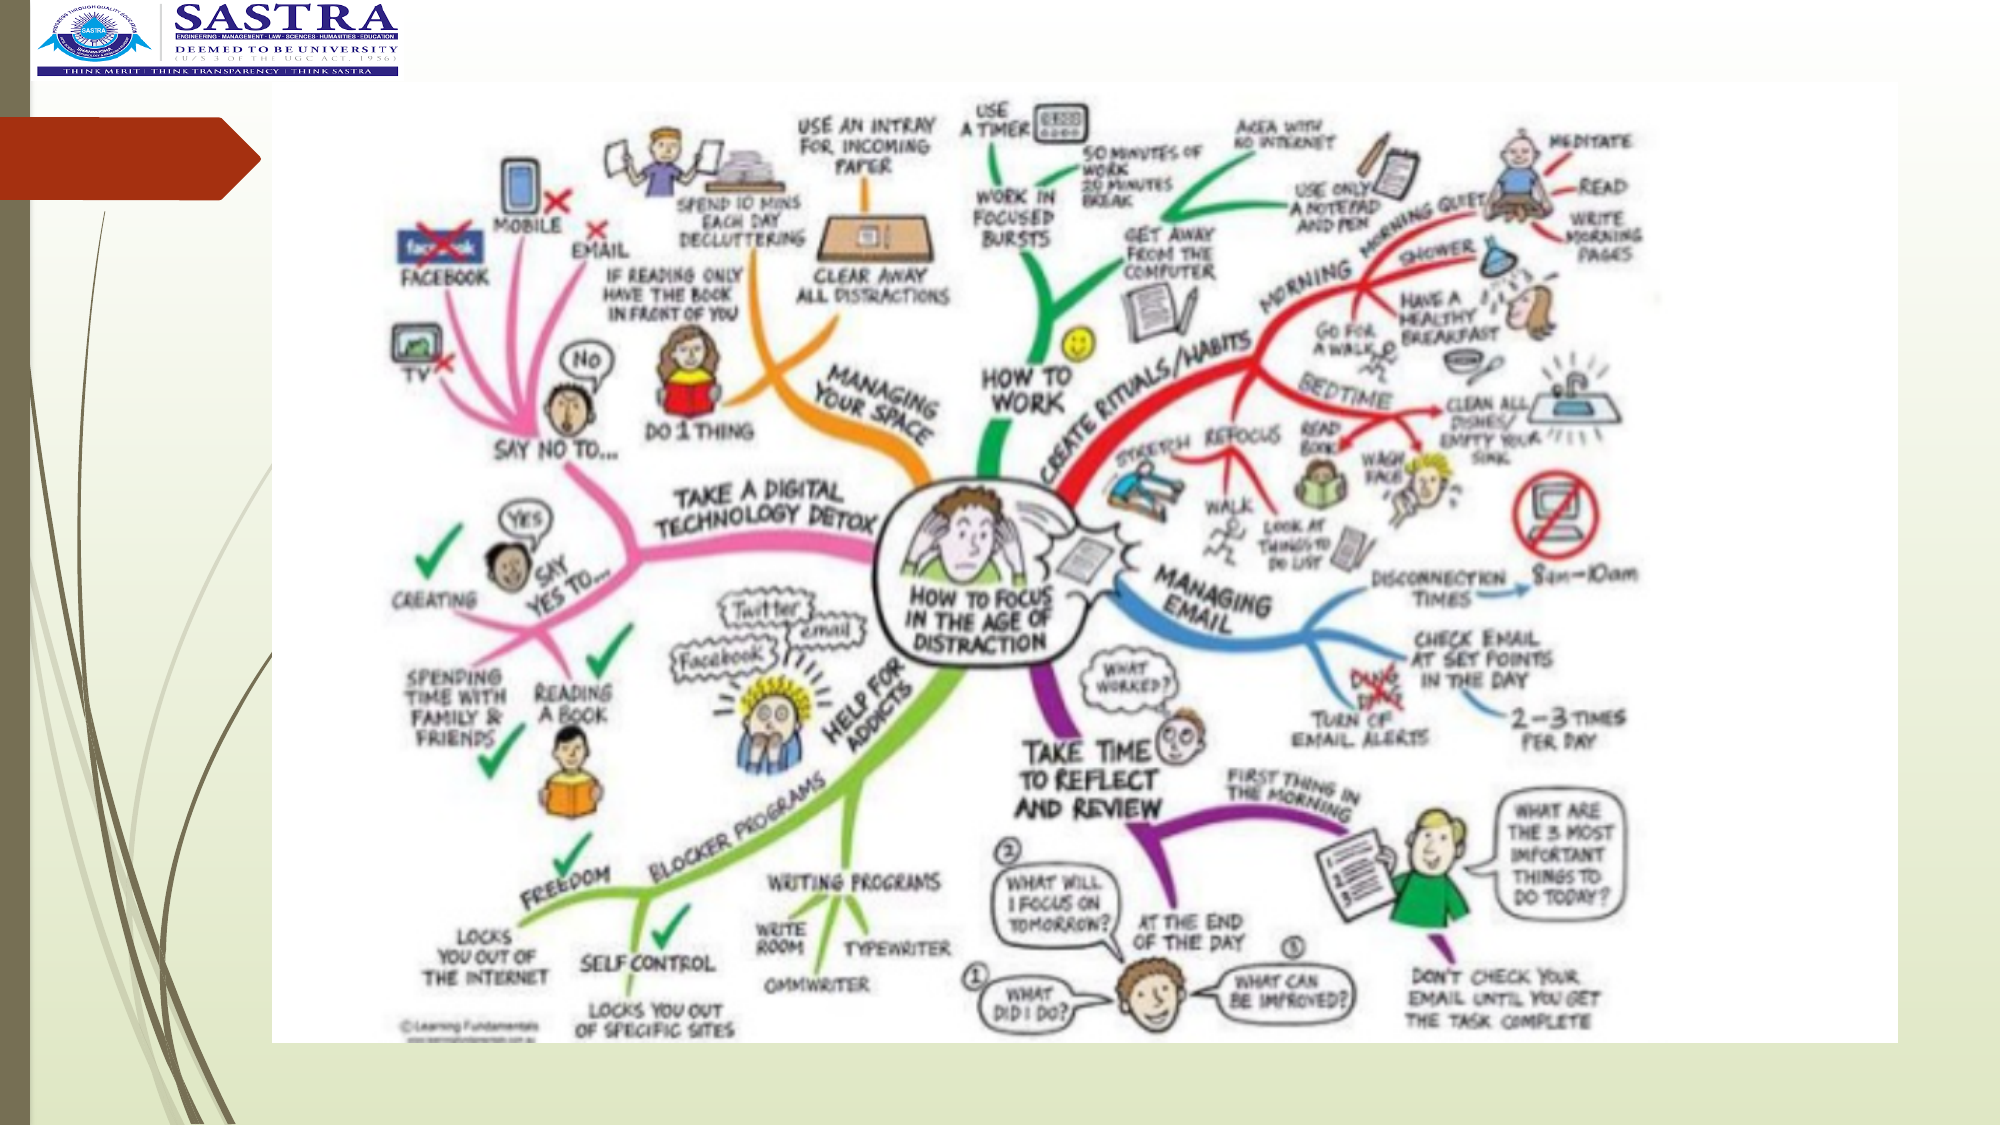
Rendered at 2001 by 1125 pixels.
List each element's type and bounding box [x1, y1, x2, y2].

picture [31, 0, 404, 81]
picture [272, 82, 1898, 1043]
